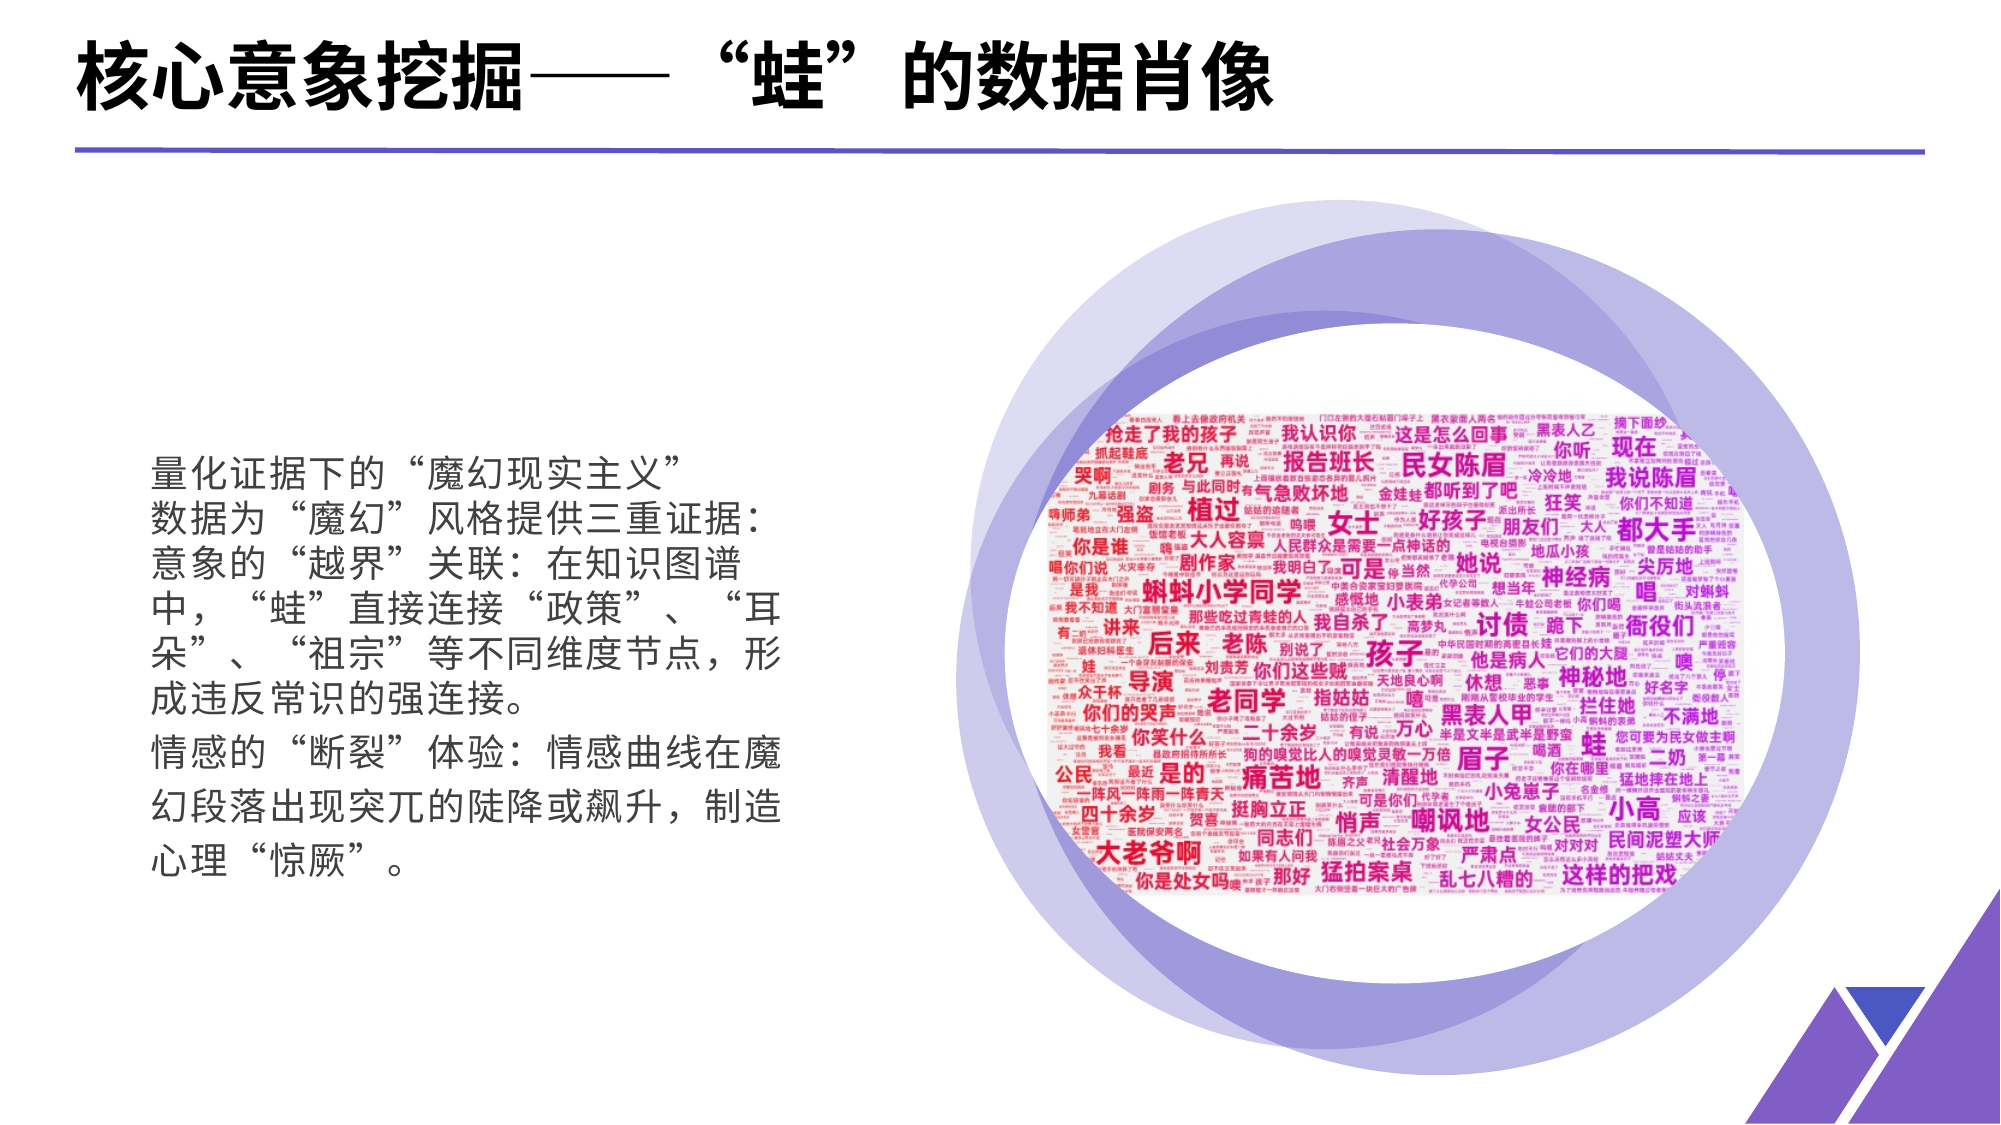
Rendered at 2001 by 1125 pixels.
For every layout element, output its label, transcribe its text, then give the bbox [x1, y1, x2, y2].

text_box 核心意象挖掘——“蛙”的数据肖像 [75, 24, 1925, 125]
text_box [1745, 888, 2000, 1124]
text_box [74, 149, 1925, 153]
text_box 量化证据下的“魔幻现实主义” 数据为“魔幻”风格提供三重证据： 意象的“越界”关联：在知识图谱中，“蛙”直接连接“政策”、“耳朵”、“祖宗”等不同维度节点，形成违反常识的强连接。 情感的“断裂”体验：情感曲线在魔幻段落出现突兀的陡降或飙升，制造心理“惊厥”。 [140, 394, 809, 938]
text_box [956, 199, 1860, 1076]
picture [1004, 323, 1785, 984]
